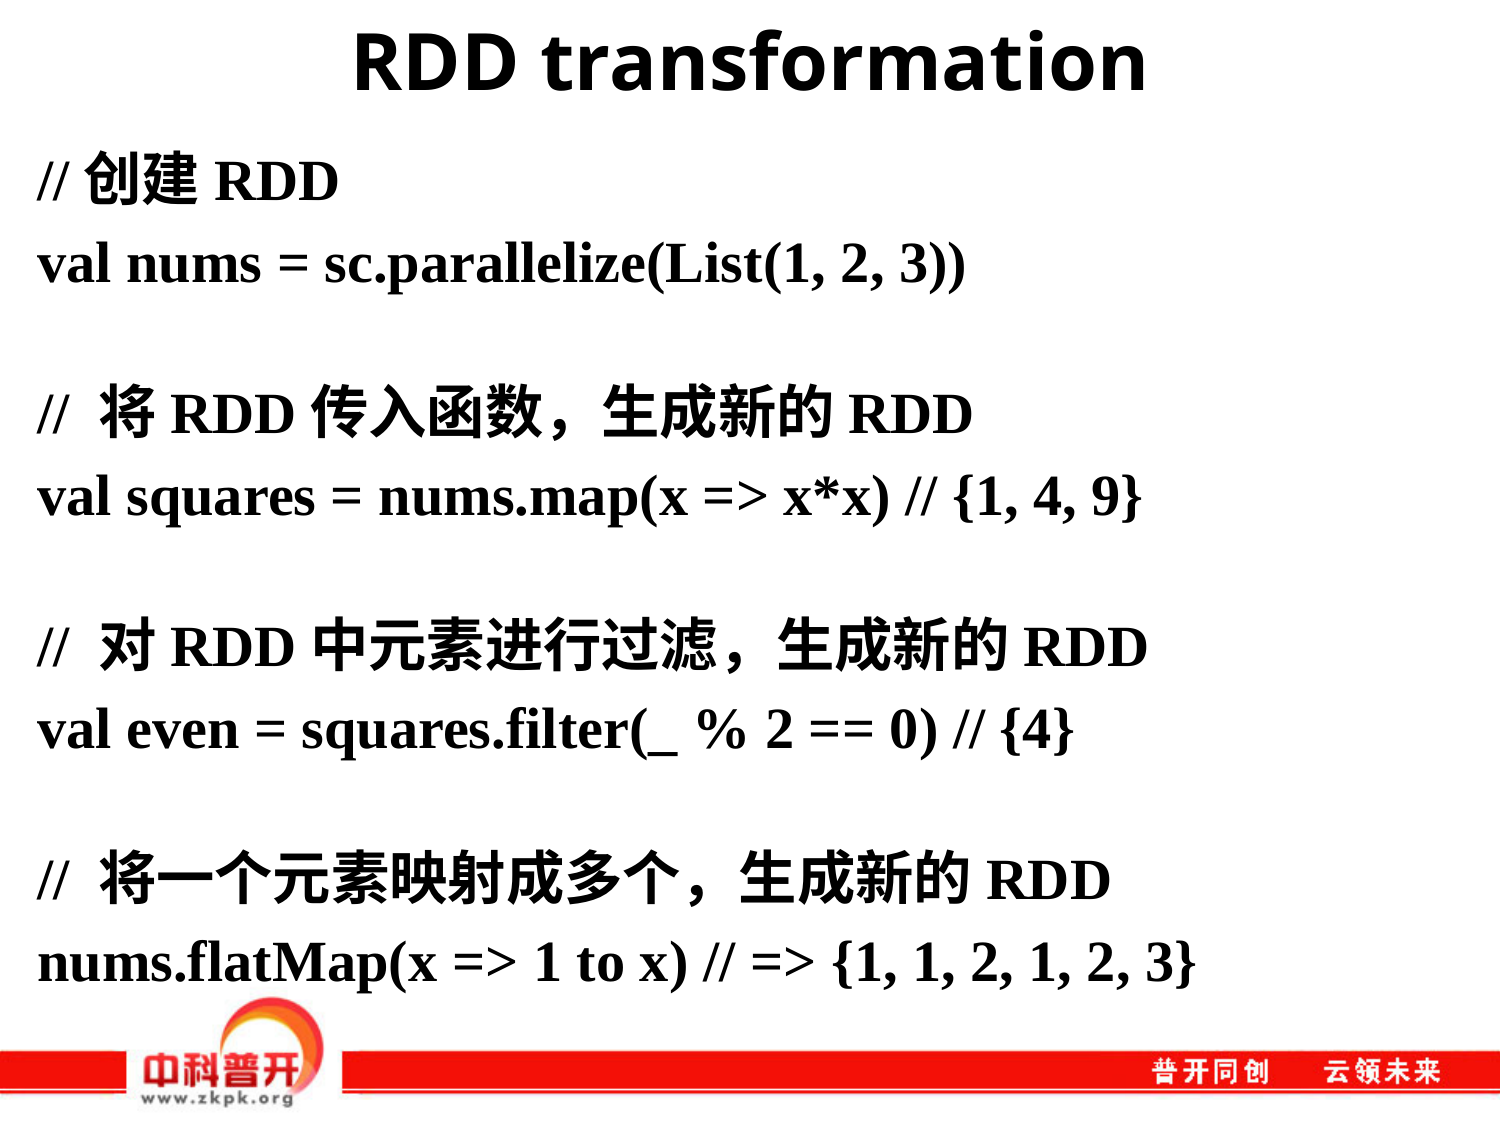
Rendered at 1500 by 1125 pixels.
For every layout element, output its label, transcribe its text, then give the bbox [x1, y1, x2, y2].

title RDD transformation [0, 0, 1500, 119]
picture [0, 119, 1500, 1125]
list //创建RDD val nums = sc.parallelize(List(1, 2, 3)) // 将RDD传入函数，生成新的RDD val squares = nums.map(x => x*x) // {1, 4, 9} // 对RDD中元素进行过滤，生成新的RDD val even = squares.filter(_ % 2 == 0) // {4} // 将一个元素映射成多个，生成新的RDD nums.flatMap(x => 1 to x) // => {1, 1, 2, 1, 2, 3} [22, 99, 1498, 1063]
